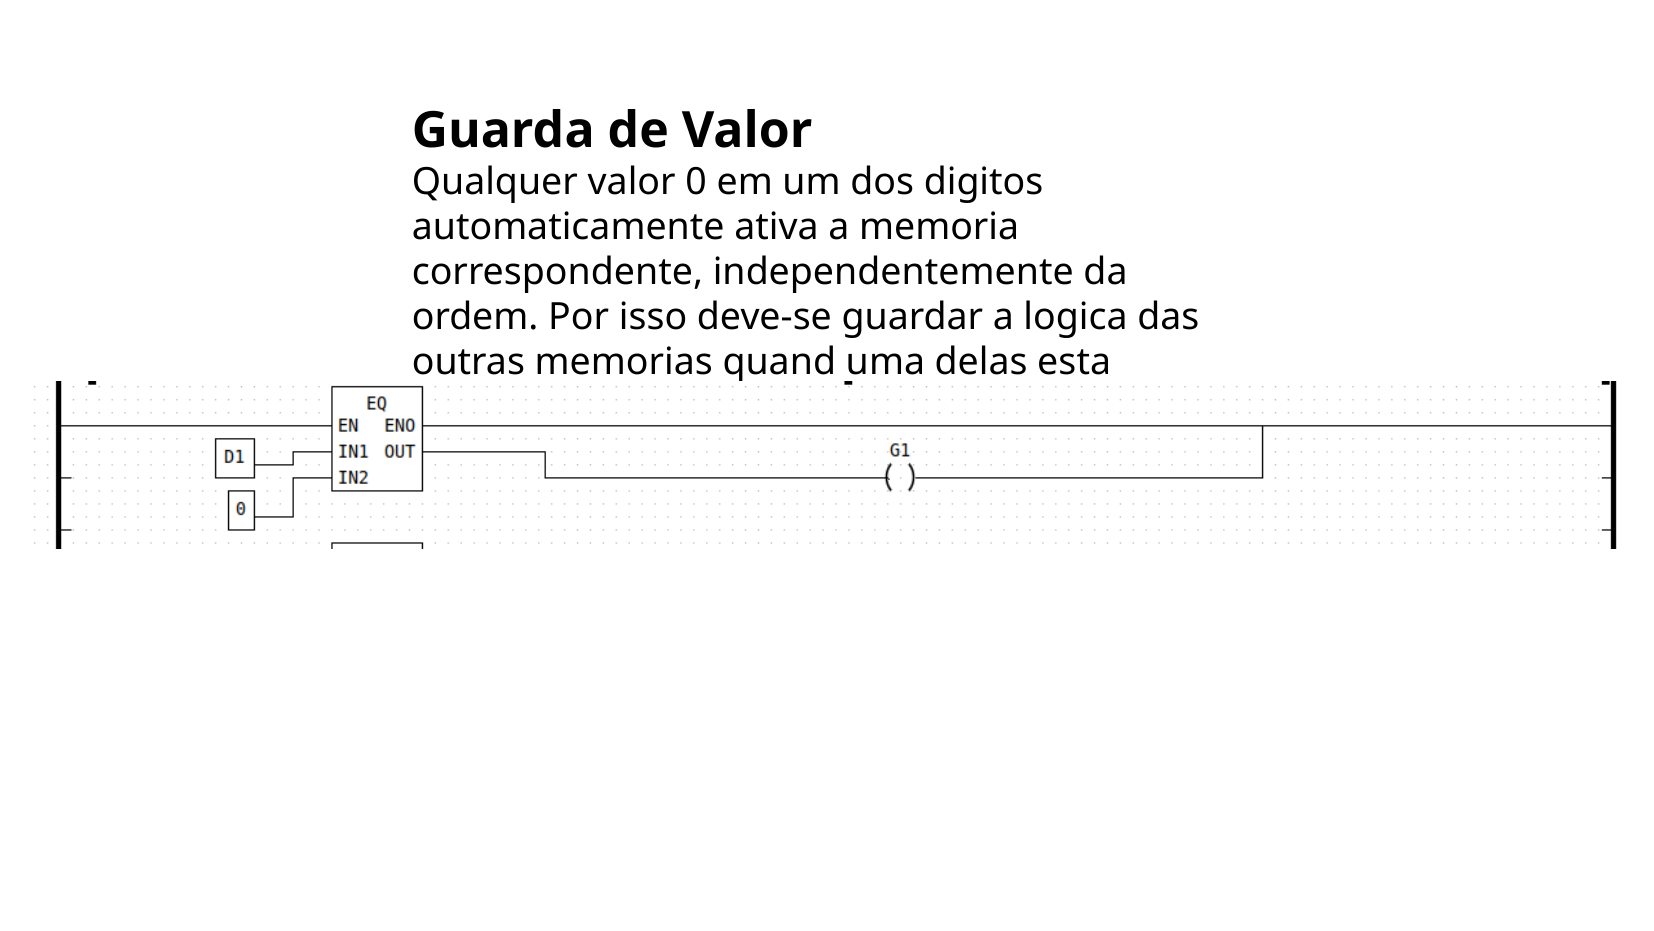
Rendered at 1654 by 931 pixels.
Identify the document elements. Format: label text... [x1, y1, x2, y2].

text_box Guarda de Valor Qualquer valor 0 em um dos digitos automaticamente ativa a memoria correspondente, independentemente da ordem. Por isso deve-se guardar a logica das outras memorias quand uma delas esta sempre ativa, não ativar erro de ordem quando uma delas é sempre positiva [397, 0, 1224, 381]
picture [29, 381, 1625, 549]
